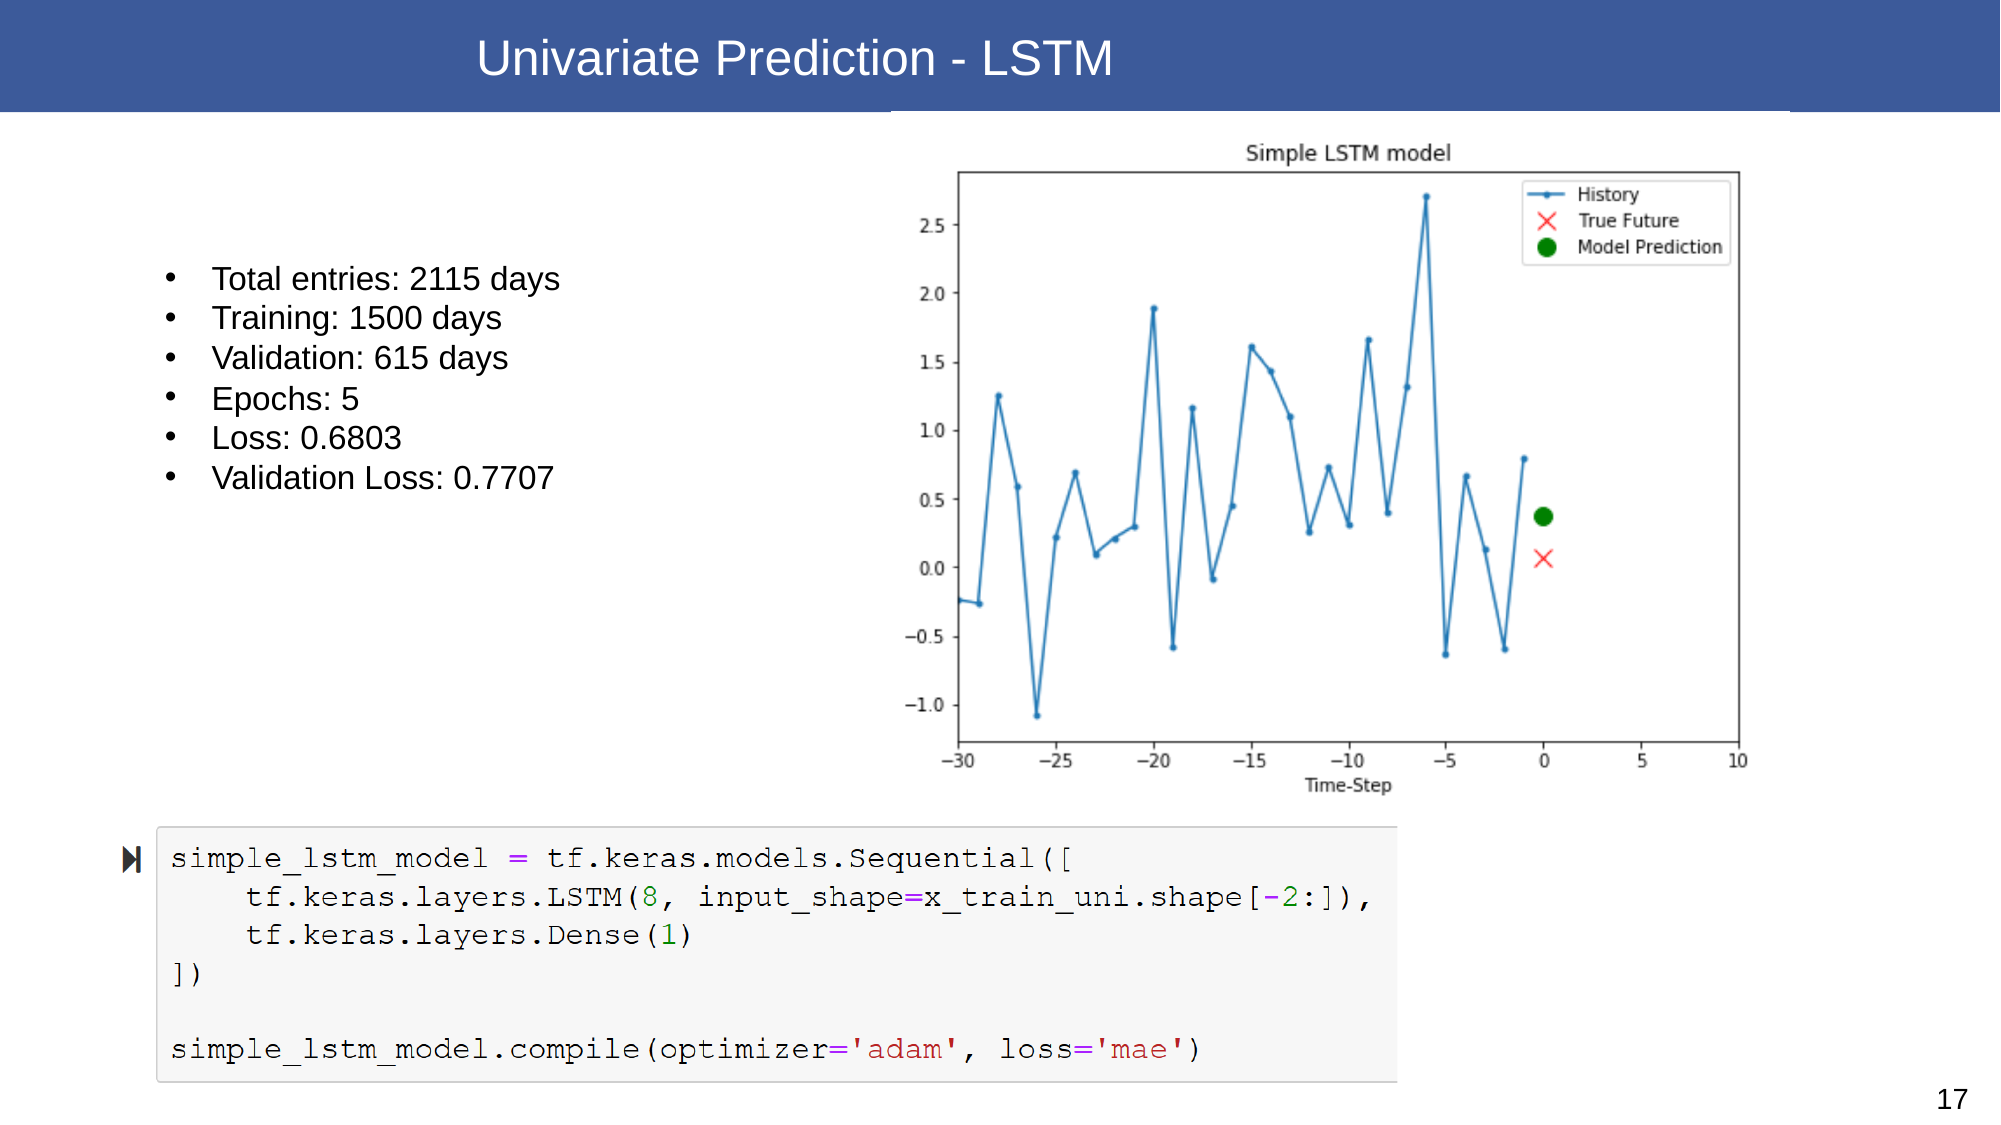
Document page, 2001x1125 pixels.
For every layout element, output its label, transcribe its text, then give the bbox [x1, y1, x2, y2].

picture [97, 110, 1790, 1099]
slide_number 17 [1897, 1070, 2000, 1125]
title Univariate Prediction - LSTM [0, 0, 1592, 112]
text_box Total entries: 2115 days Training: 1500 days Validation: 615 days Epochs: 5 Loss: 0.6803 Validation Loss: 0.7707 [149, 249, 845, 504]
